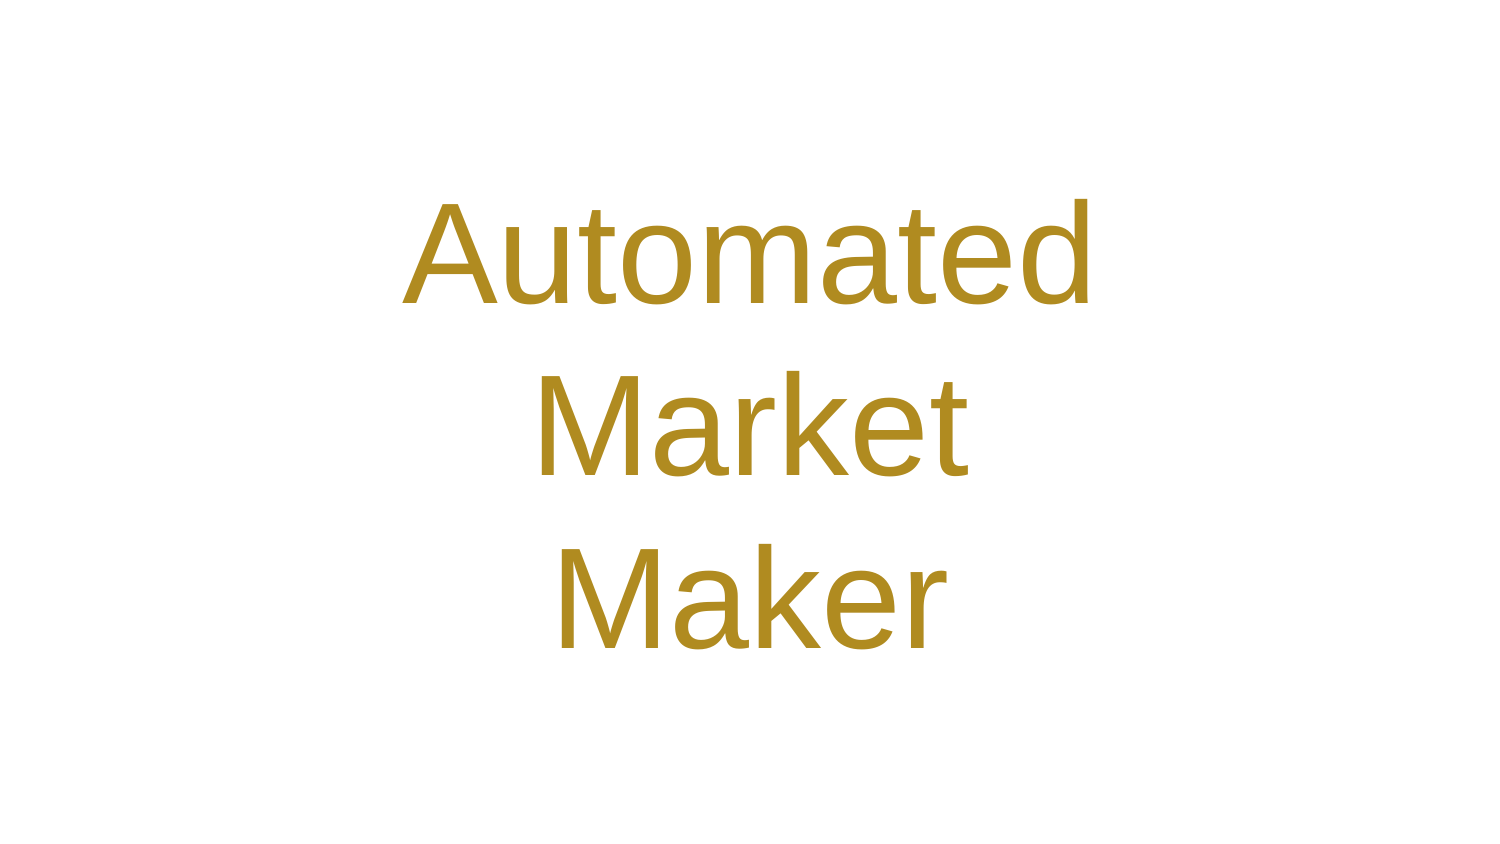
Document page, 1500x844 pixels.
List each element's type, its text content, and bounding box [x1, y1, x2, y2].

title Automated Market Maker [51, 144, 1449, 697]
